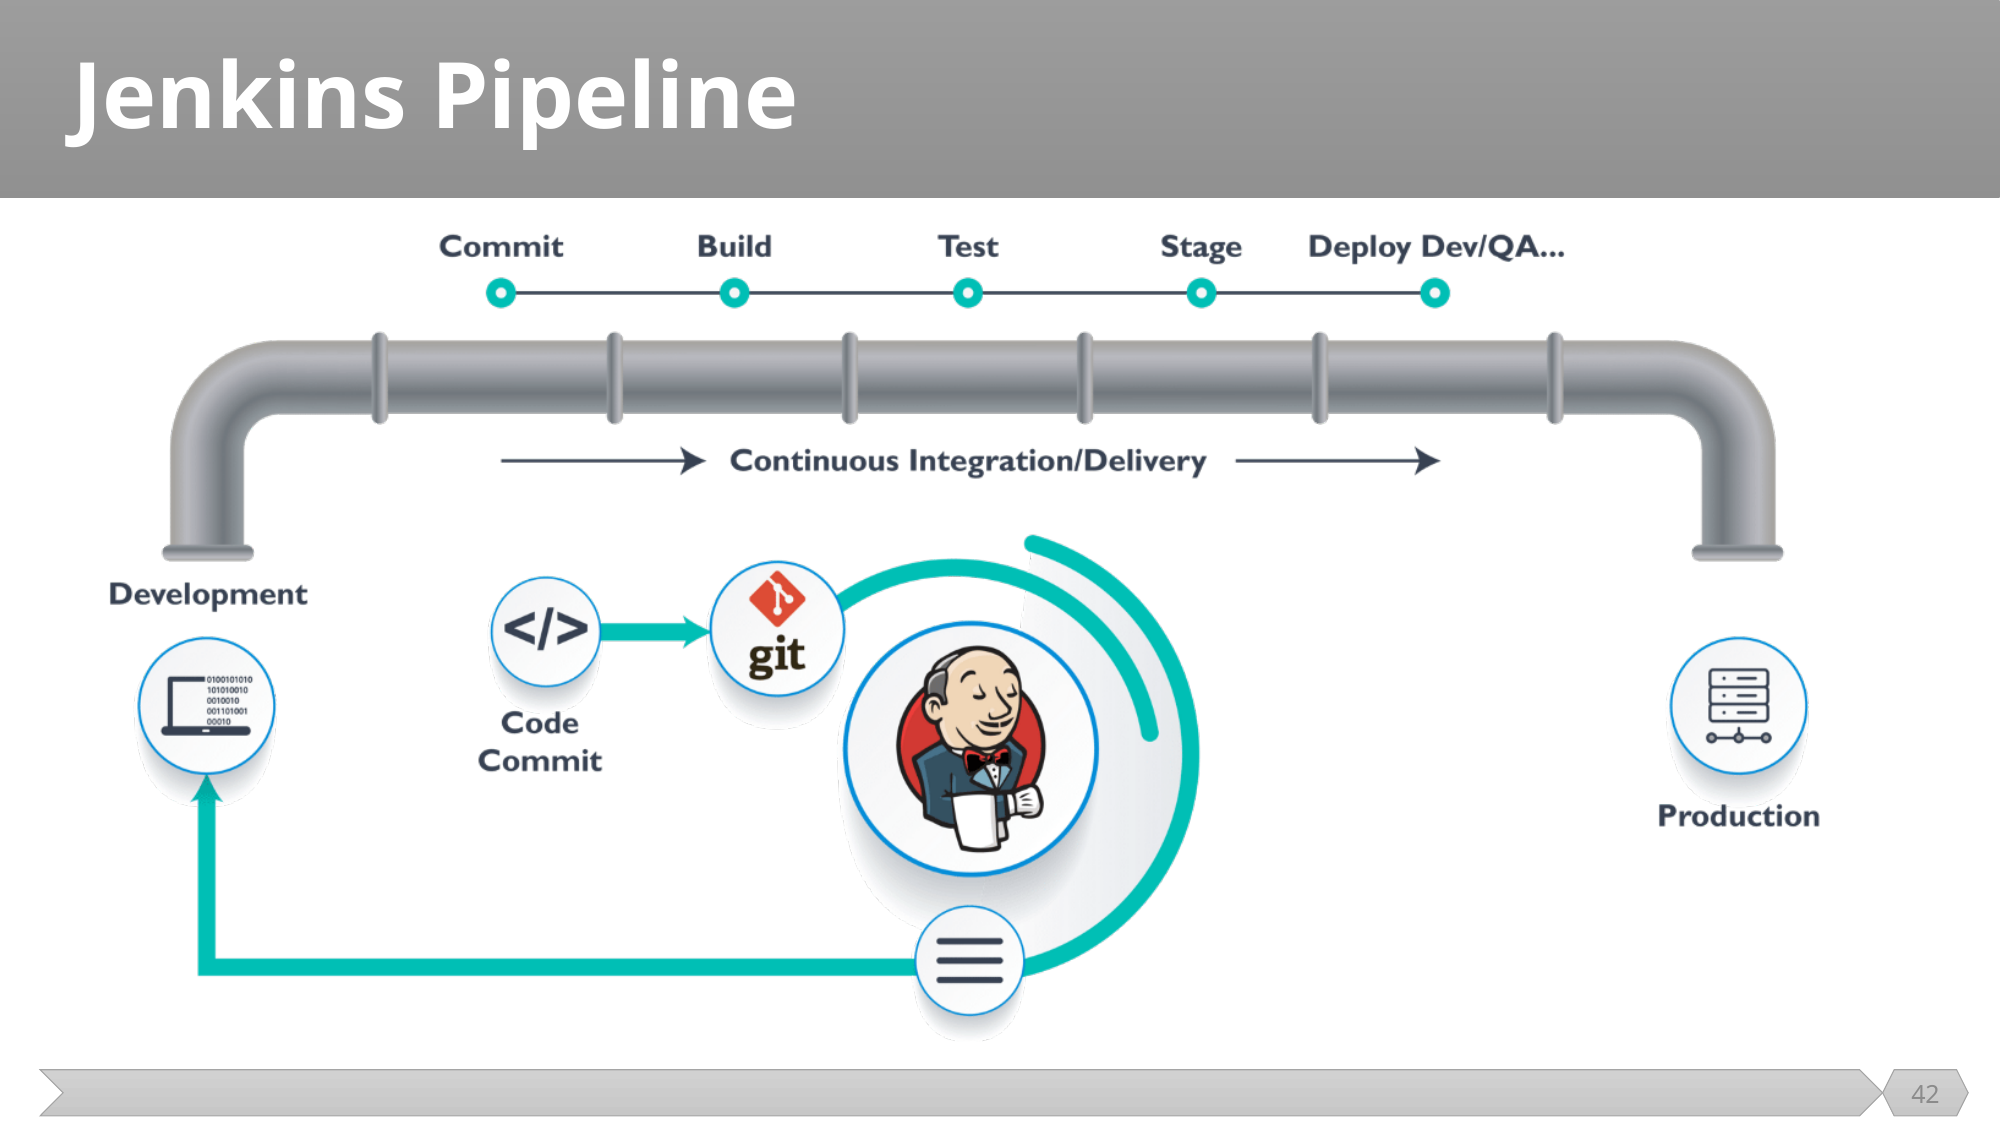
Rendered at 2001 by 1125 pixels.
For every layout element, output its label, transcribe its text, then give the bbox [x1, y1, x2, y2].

title Jenkins Pipeline [56, 0, 1969, 199]
slide_number 42 [1882, 1065, 1969, 1125]
picture [107, 230, 1821, 1043]
